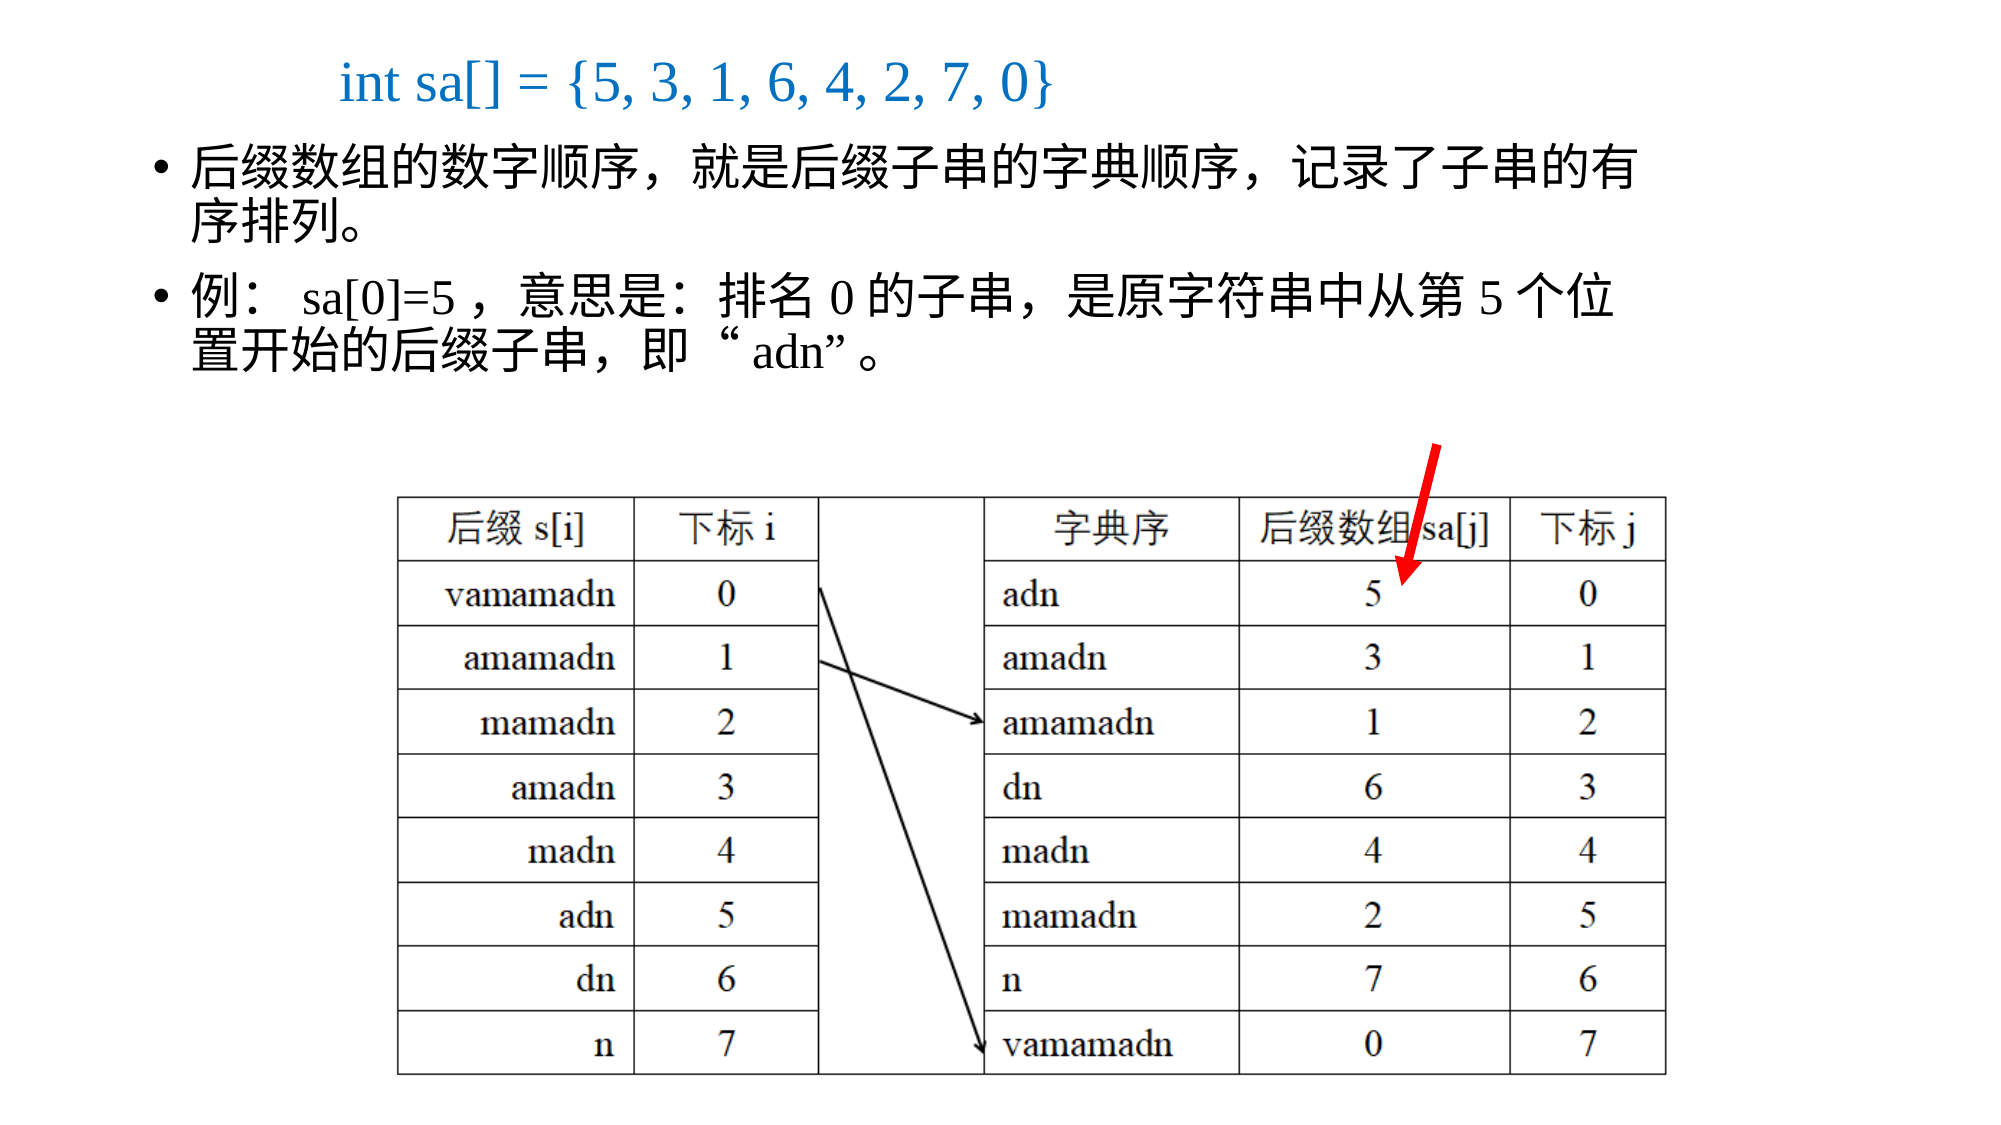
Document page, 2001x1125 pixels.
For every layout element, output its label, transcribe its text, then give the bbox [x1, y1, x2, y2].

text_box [1401, 444, 1437, 587]
list 后缀数组的数字顺序，就是后缀子串的字典顺序，记录了子串的有序排列。 例：sa[0]=5，意思是：排名0的子串，是原字符串中从第5个位置开始的后缀子串，即“adn”。 [137, 134, 1675, 516]
title int sa[] = {5, 3, 1, 6, 4, 2, 7, 0} [324, 30, 1675, 134]
picture [393, 491, 1671, 1078]
